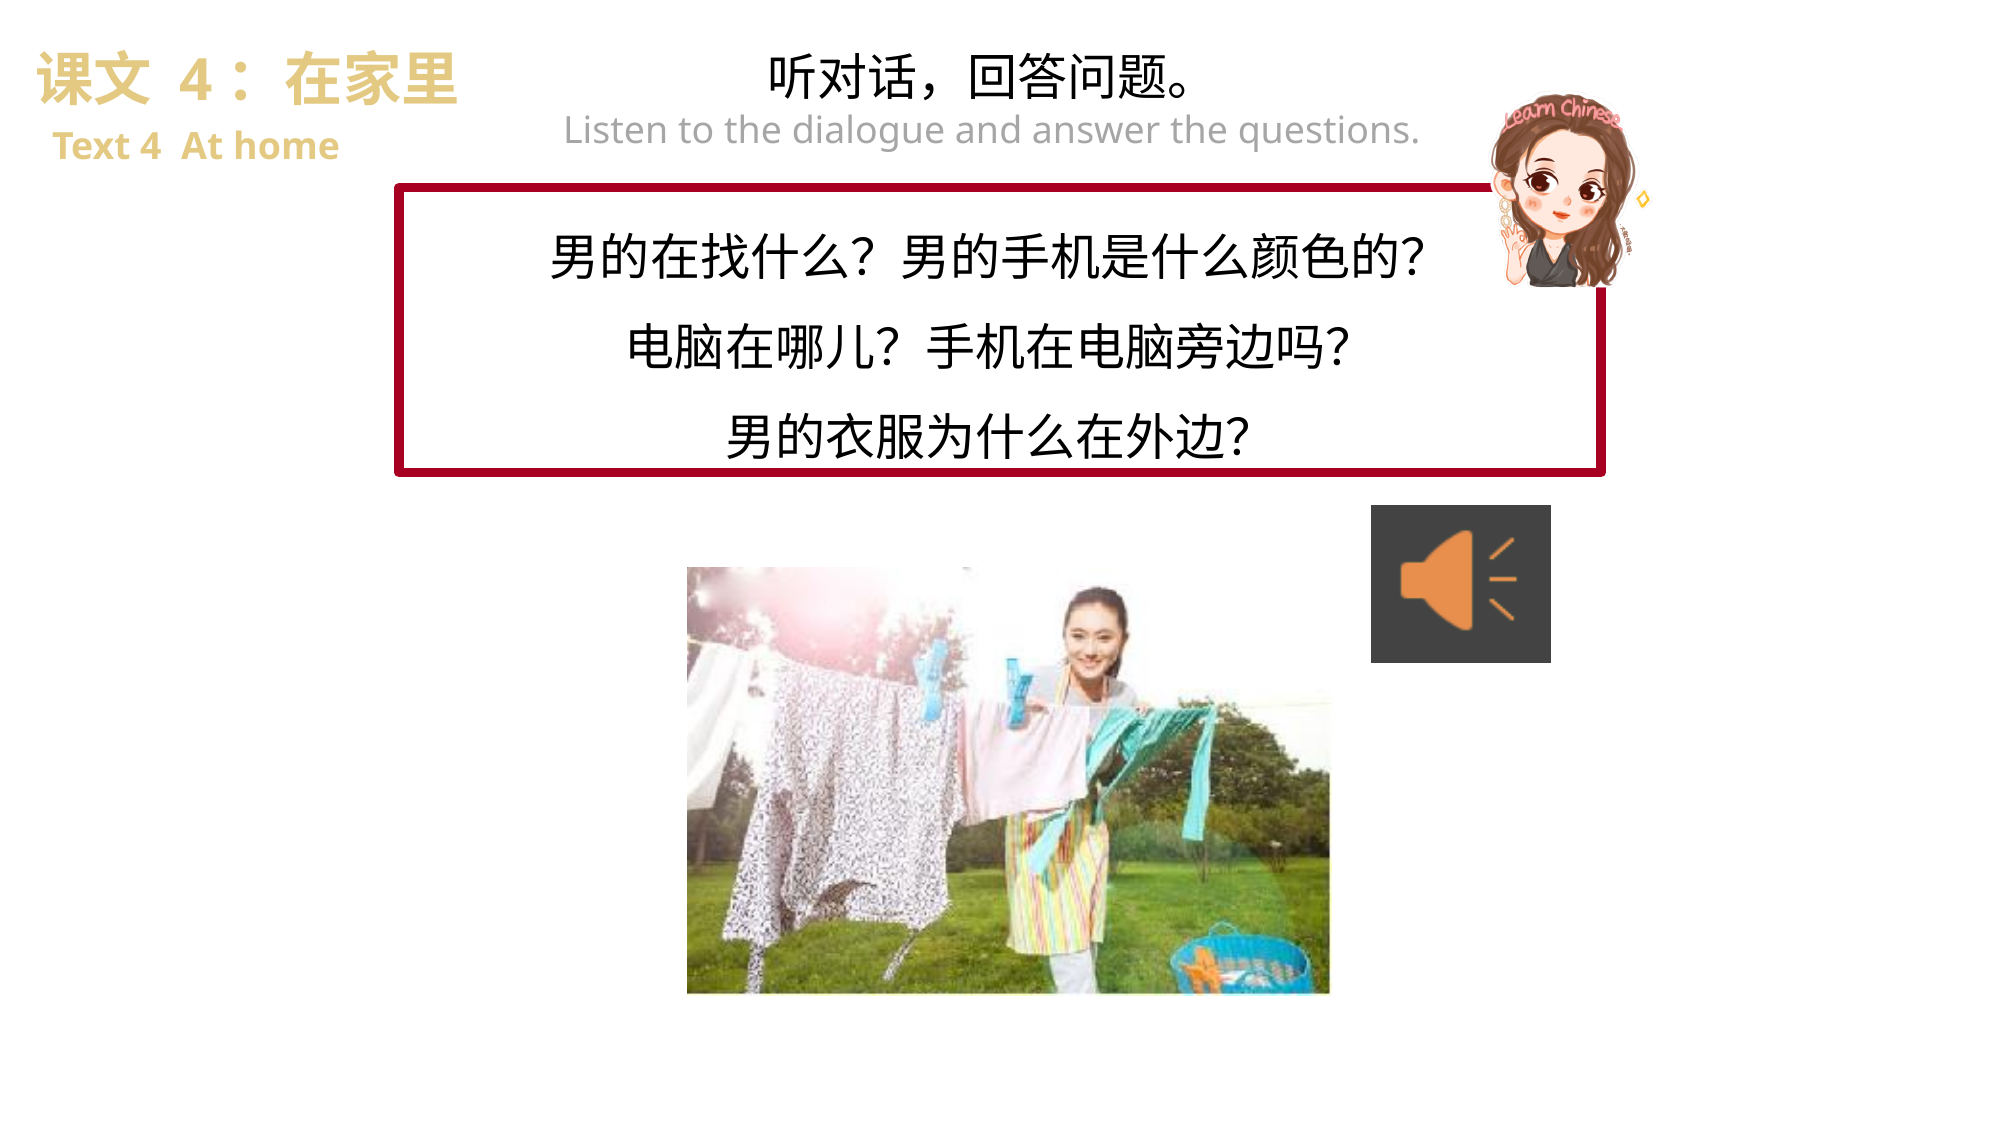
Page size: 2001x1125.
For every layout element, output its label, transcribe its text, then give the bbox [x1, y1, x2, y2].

text_box 听对话，回答问题。 Listen to the dialogue and answer the questions. [548, 38, 1437, 63]
picture [1370, 503, 1552, 664]
text_box 课文 4：在家里 [20, 35, 475, 120]
text_box Text 4 At home [37, 115, 355, 175]
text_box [399, 63, 1696, 476]
picture [687, 567, 1332, 996]
